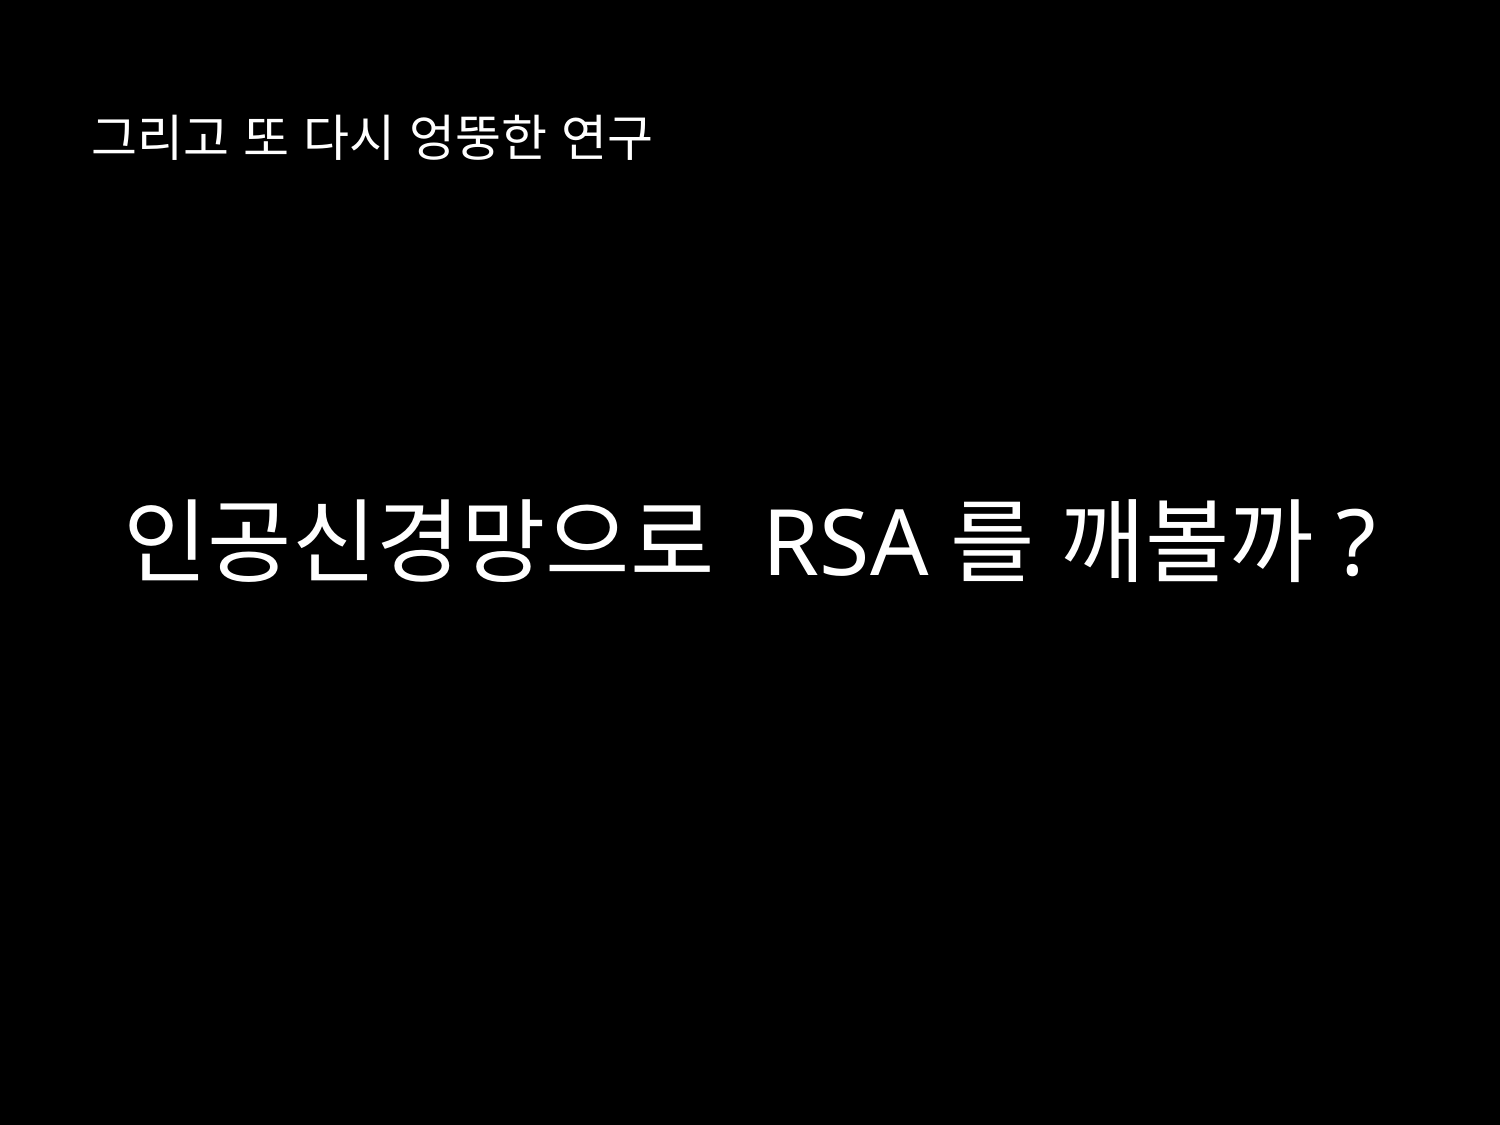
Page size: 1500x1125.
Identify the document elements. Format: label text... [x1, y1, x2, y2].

text_box 인공신경망으로 RSA를 깨볼까? [74, 444, 1425, 632]
title 그리고 또 다시 엉뚱한 연구 [76, 88, 1427, 185]
